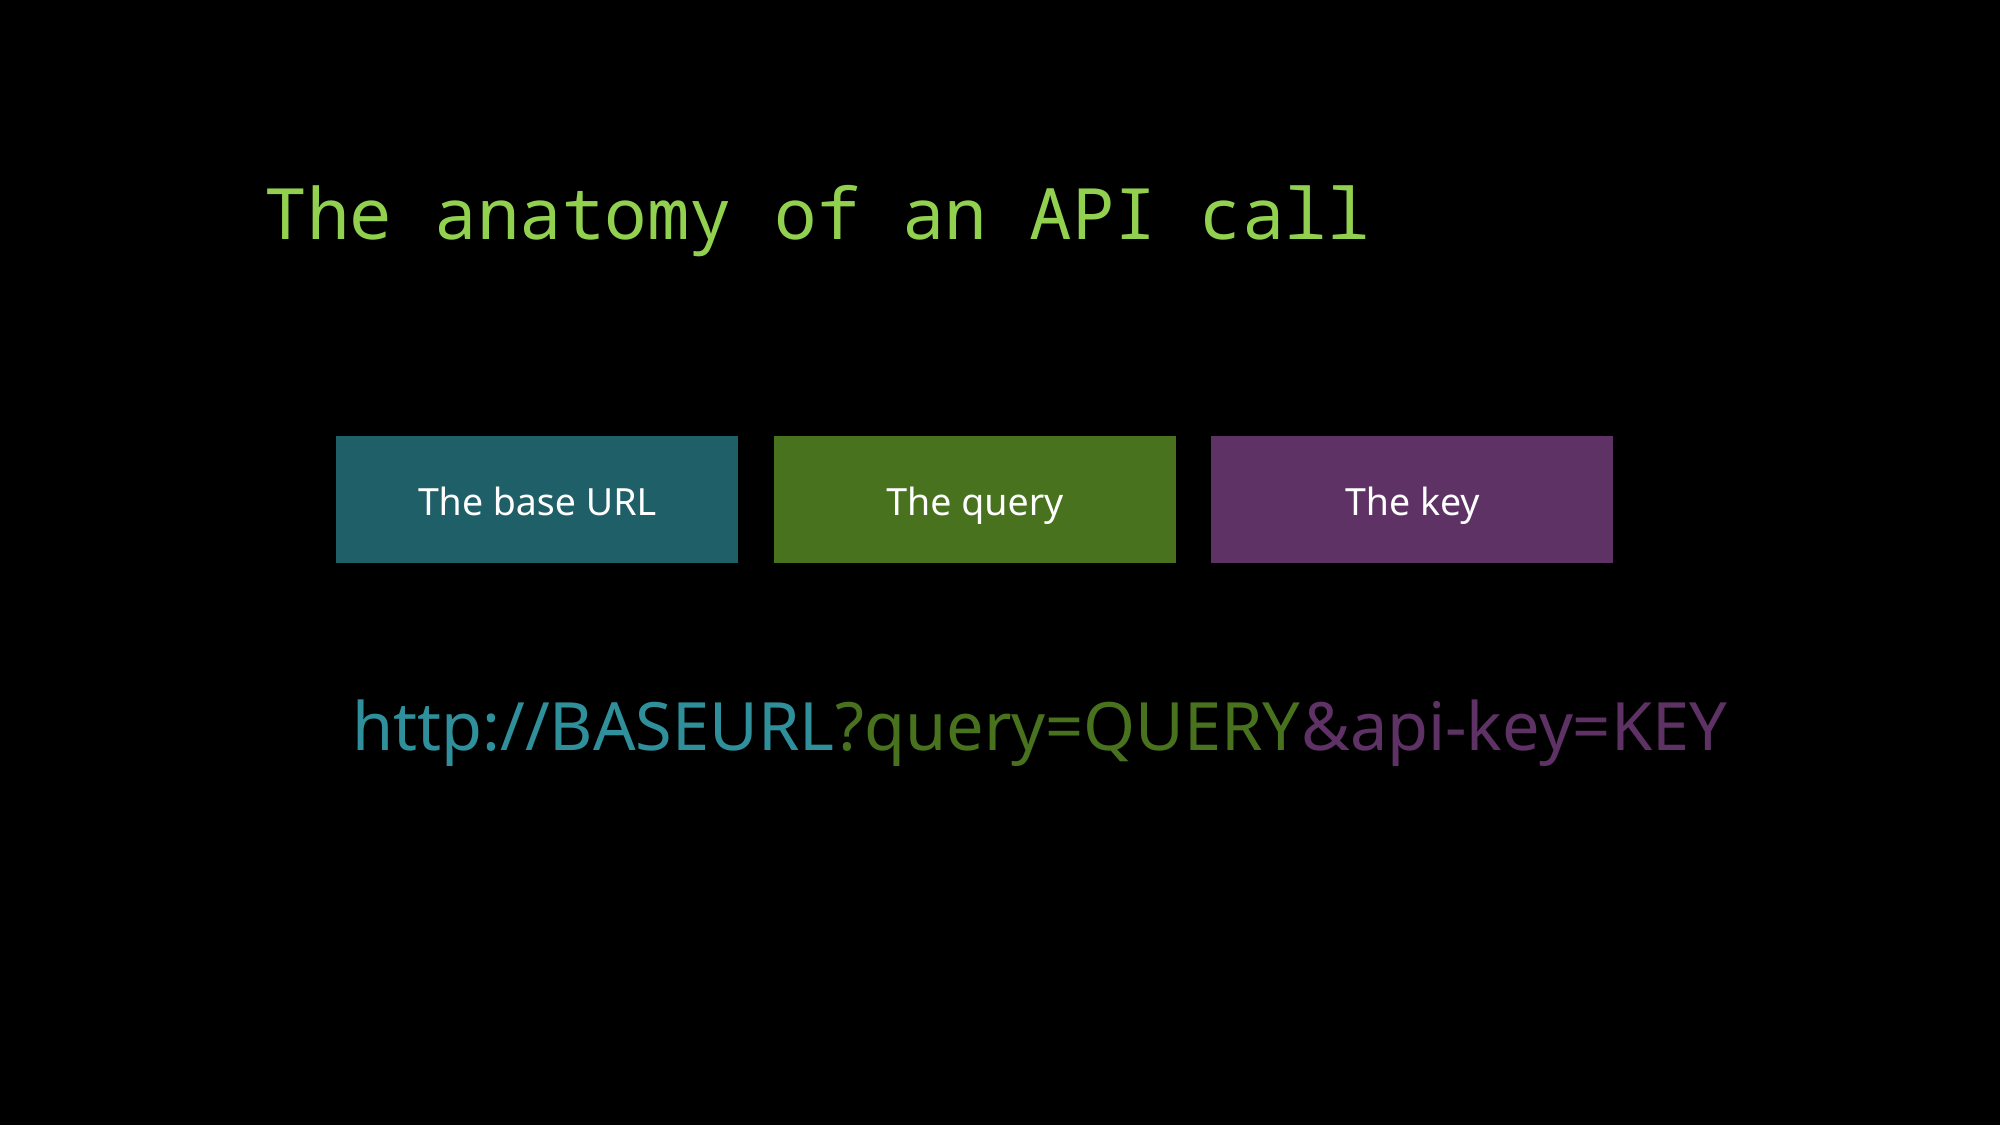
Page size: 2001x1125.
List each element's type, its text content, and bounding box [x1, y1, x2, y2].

text_box The base URL [336, 436, 738, 563]
text_box http://BASEURL?query=QUERY&api-key=KEY [337, 631, 1775, 772]
title The anatomy of an API call [249, 75, 1750, 263]
text_box The key [1211, 436, 1613, 563]
text_box The query [774, 436, 1176, 563]
